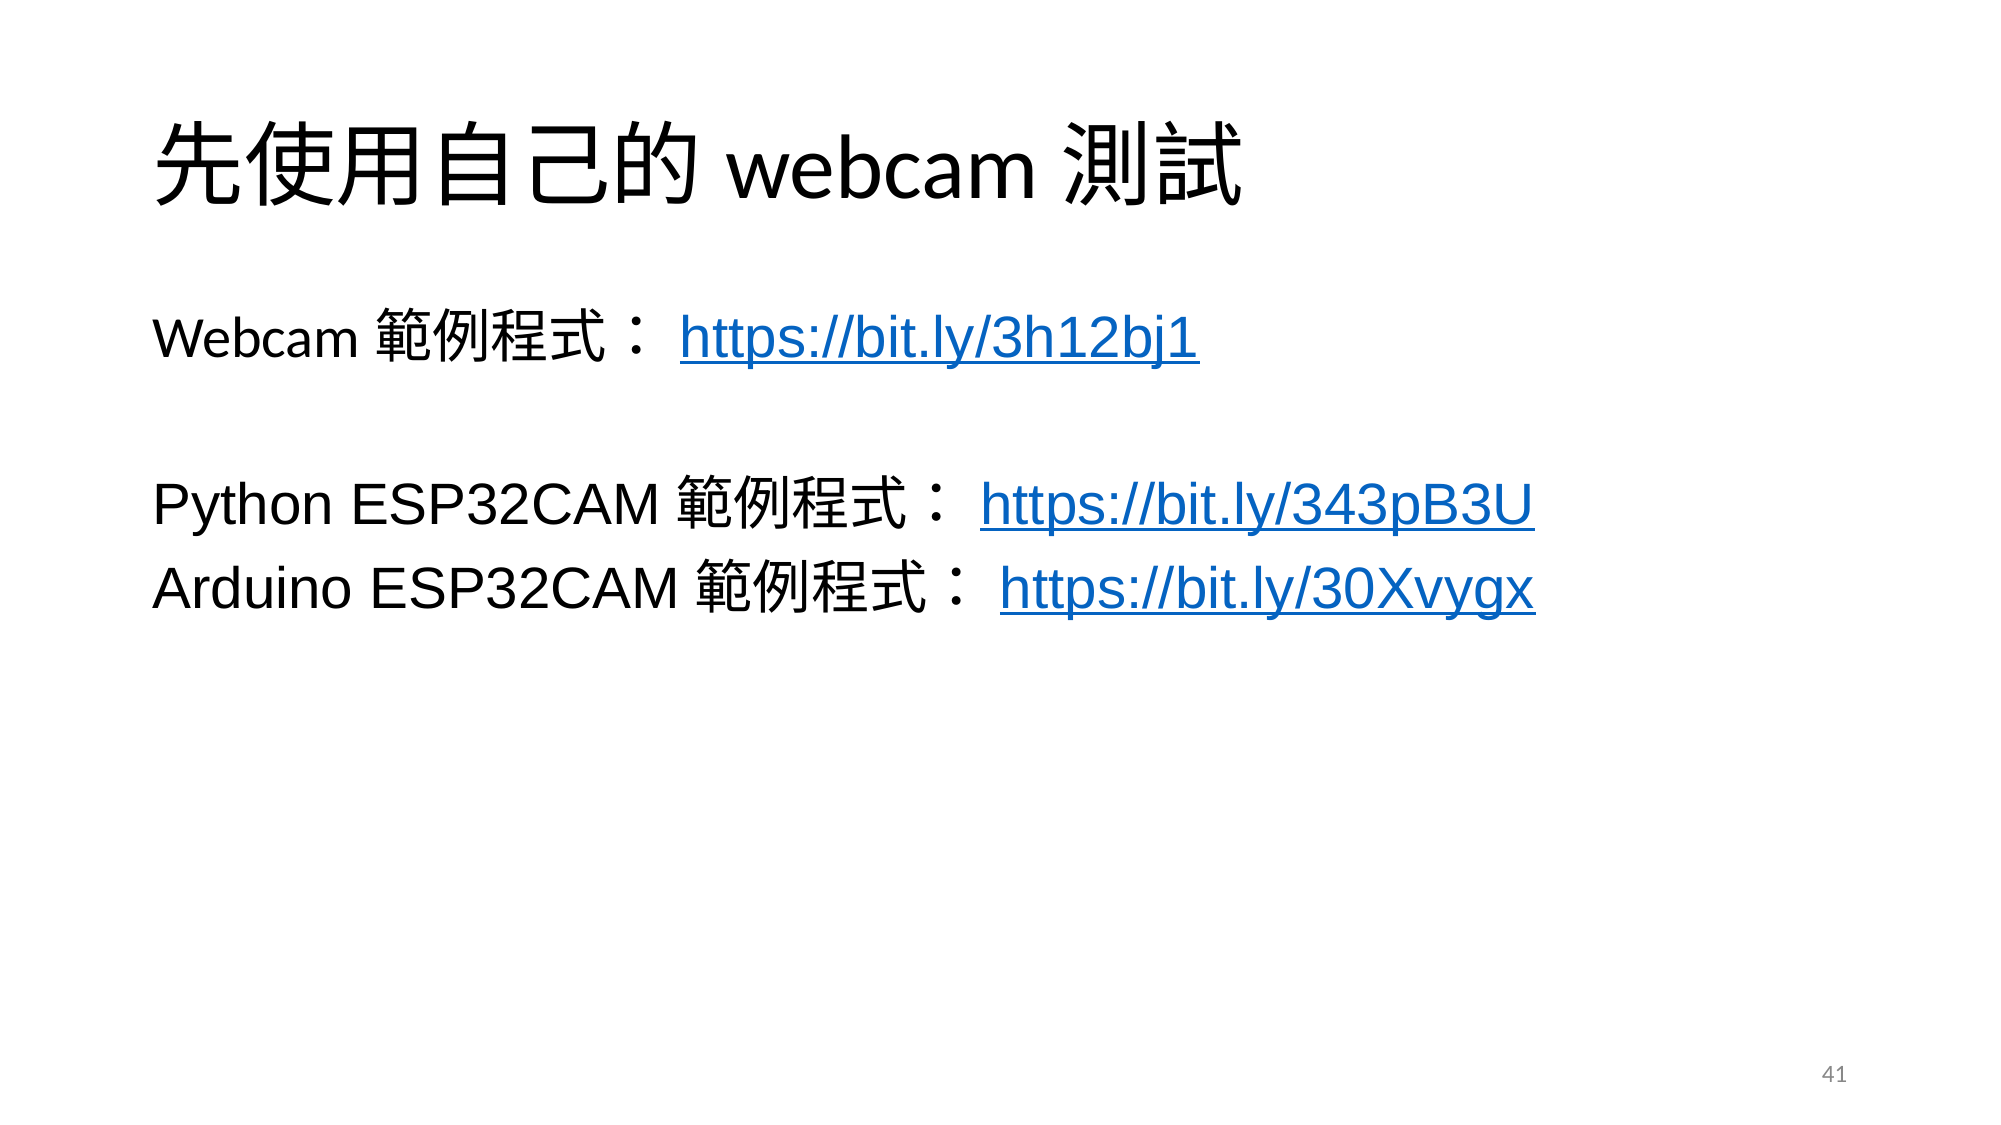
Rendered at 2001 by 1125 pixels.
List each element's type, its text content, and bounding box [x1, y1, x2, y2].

list Webcam範例程式：https://bit.ly/3h12bj1 Python ESP32CAM範例程式：https://bit.ly/343pB3U Arduino ESP32CAM範例程式：https://bit.ly/30Xvygx [137, 299, 1863, 1014]
title 先使用自己的webcam測試 [137, 59, 1863, 278]
slide_number ‹#› [1412, 1042, 1863, 1103]
